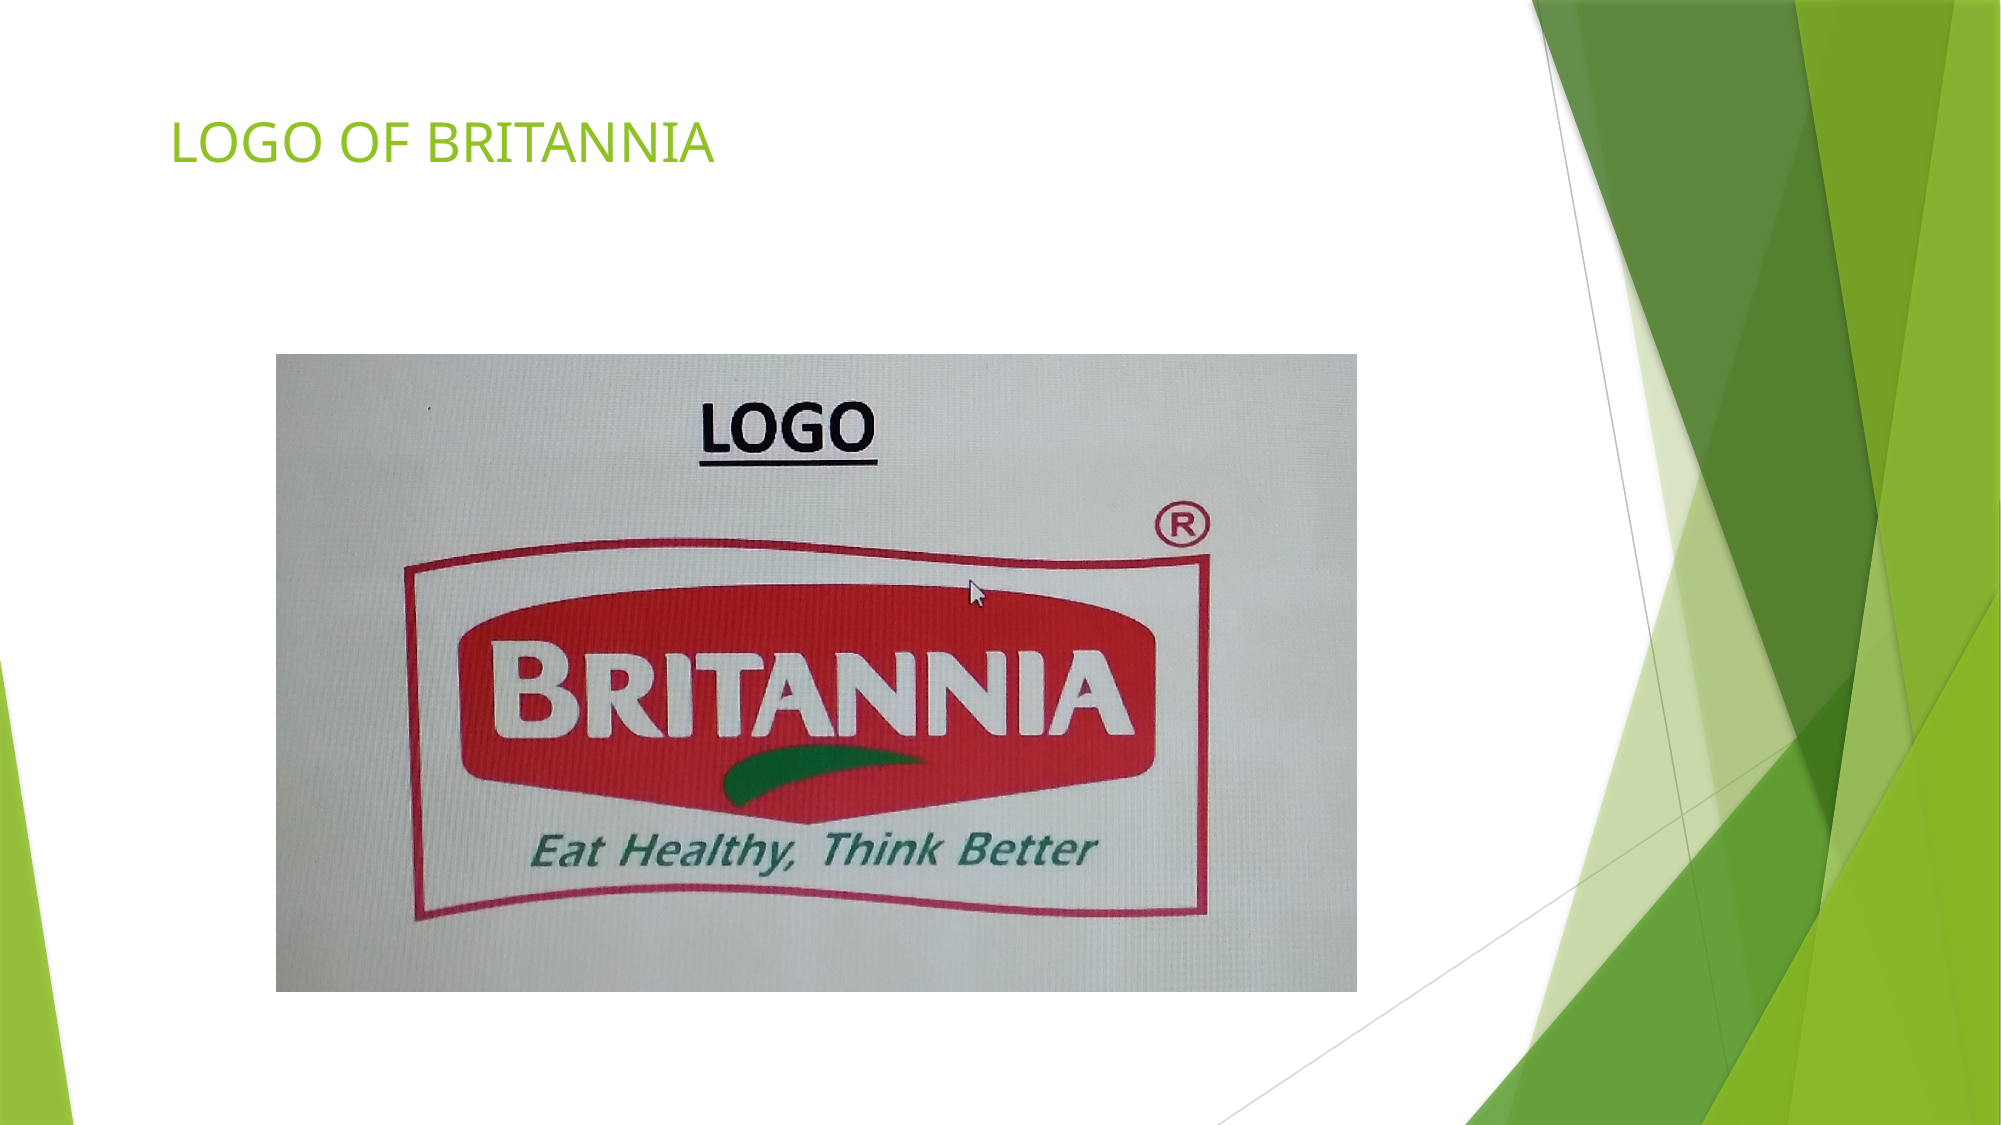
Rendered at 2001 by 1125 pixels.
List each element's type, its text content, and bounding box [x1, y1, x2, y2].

title LOGO OF BRITANNIA [111, 99, 1522, 317]
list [275, 353, 1357, 992]
